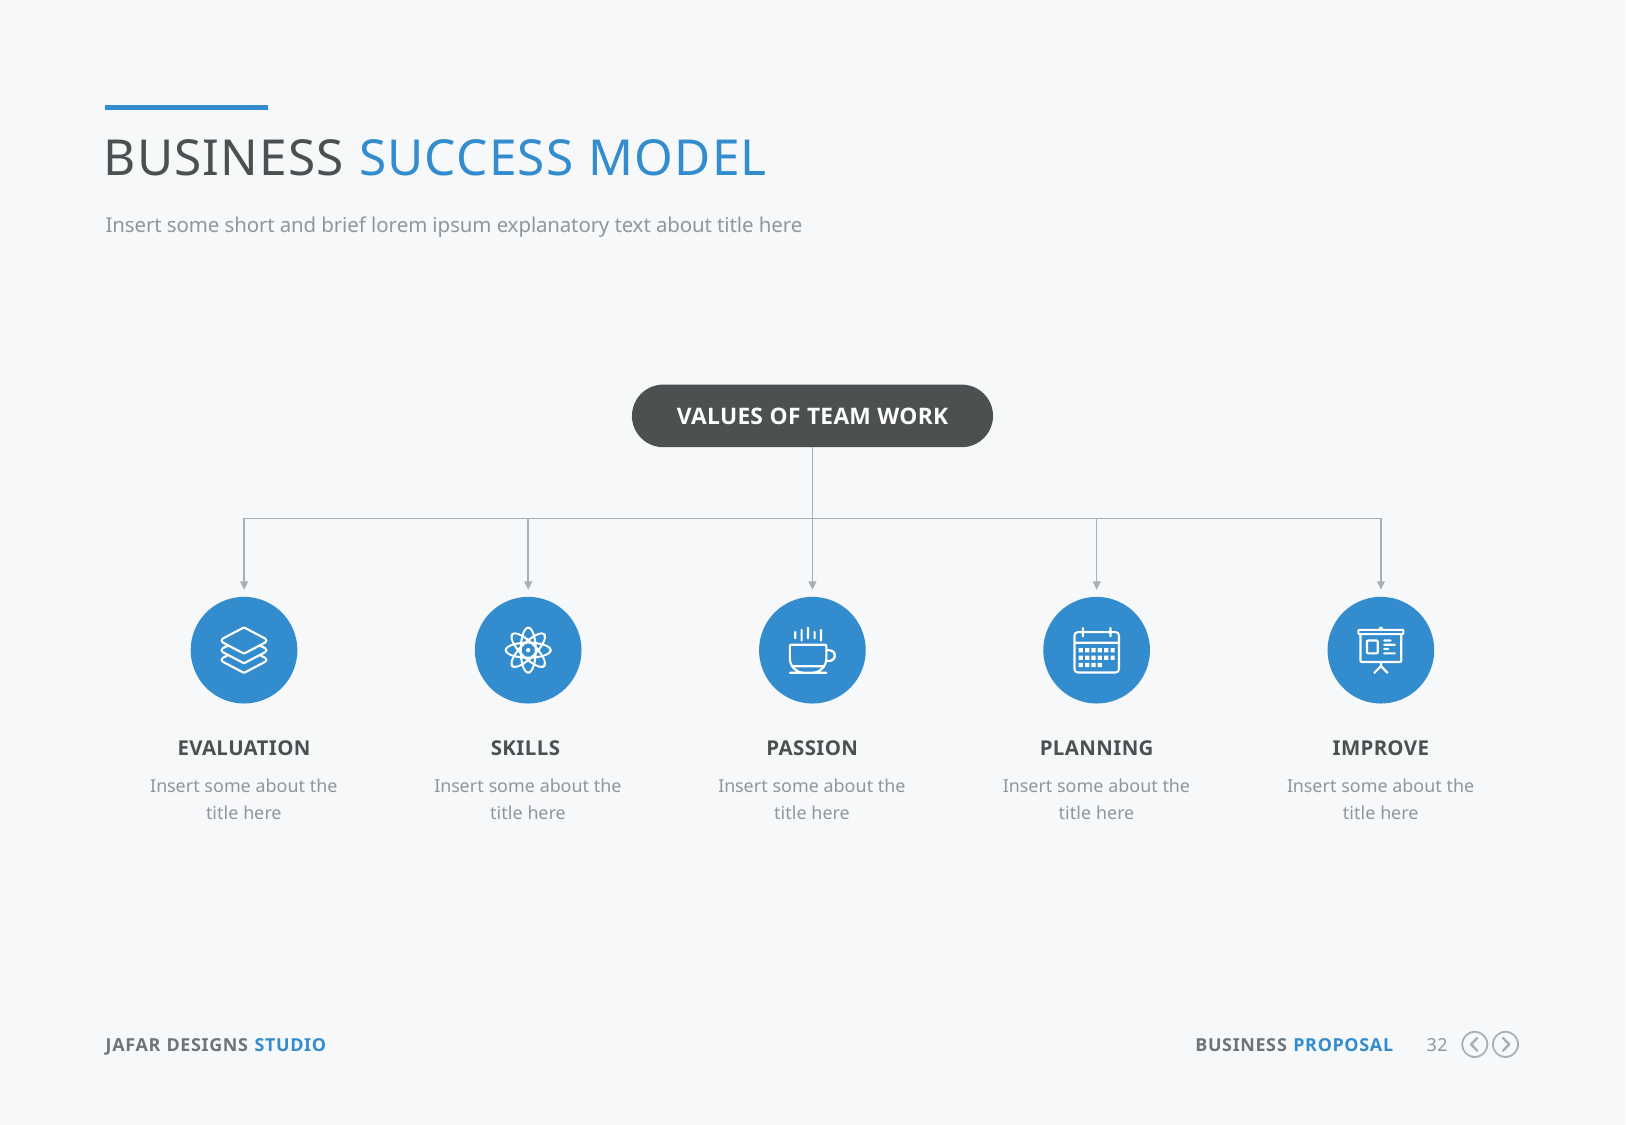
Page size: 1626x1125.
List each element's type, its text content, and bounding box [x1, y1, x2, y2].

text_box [244, 447, 1381, 589]
text_box Values of Team Work [661, 401, 964, 429]
list Insert some short and brief lorem ipsum explanatory text about title here [105, 209, 1519, 241]
list Business Success Model [103, 125, 1518, 188]
text_box [630, 383, 995, 447]
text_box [144, 735, 1481, 825]
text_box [183, 589, 1442, 711]
